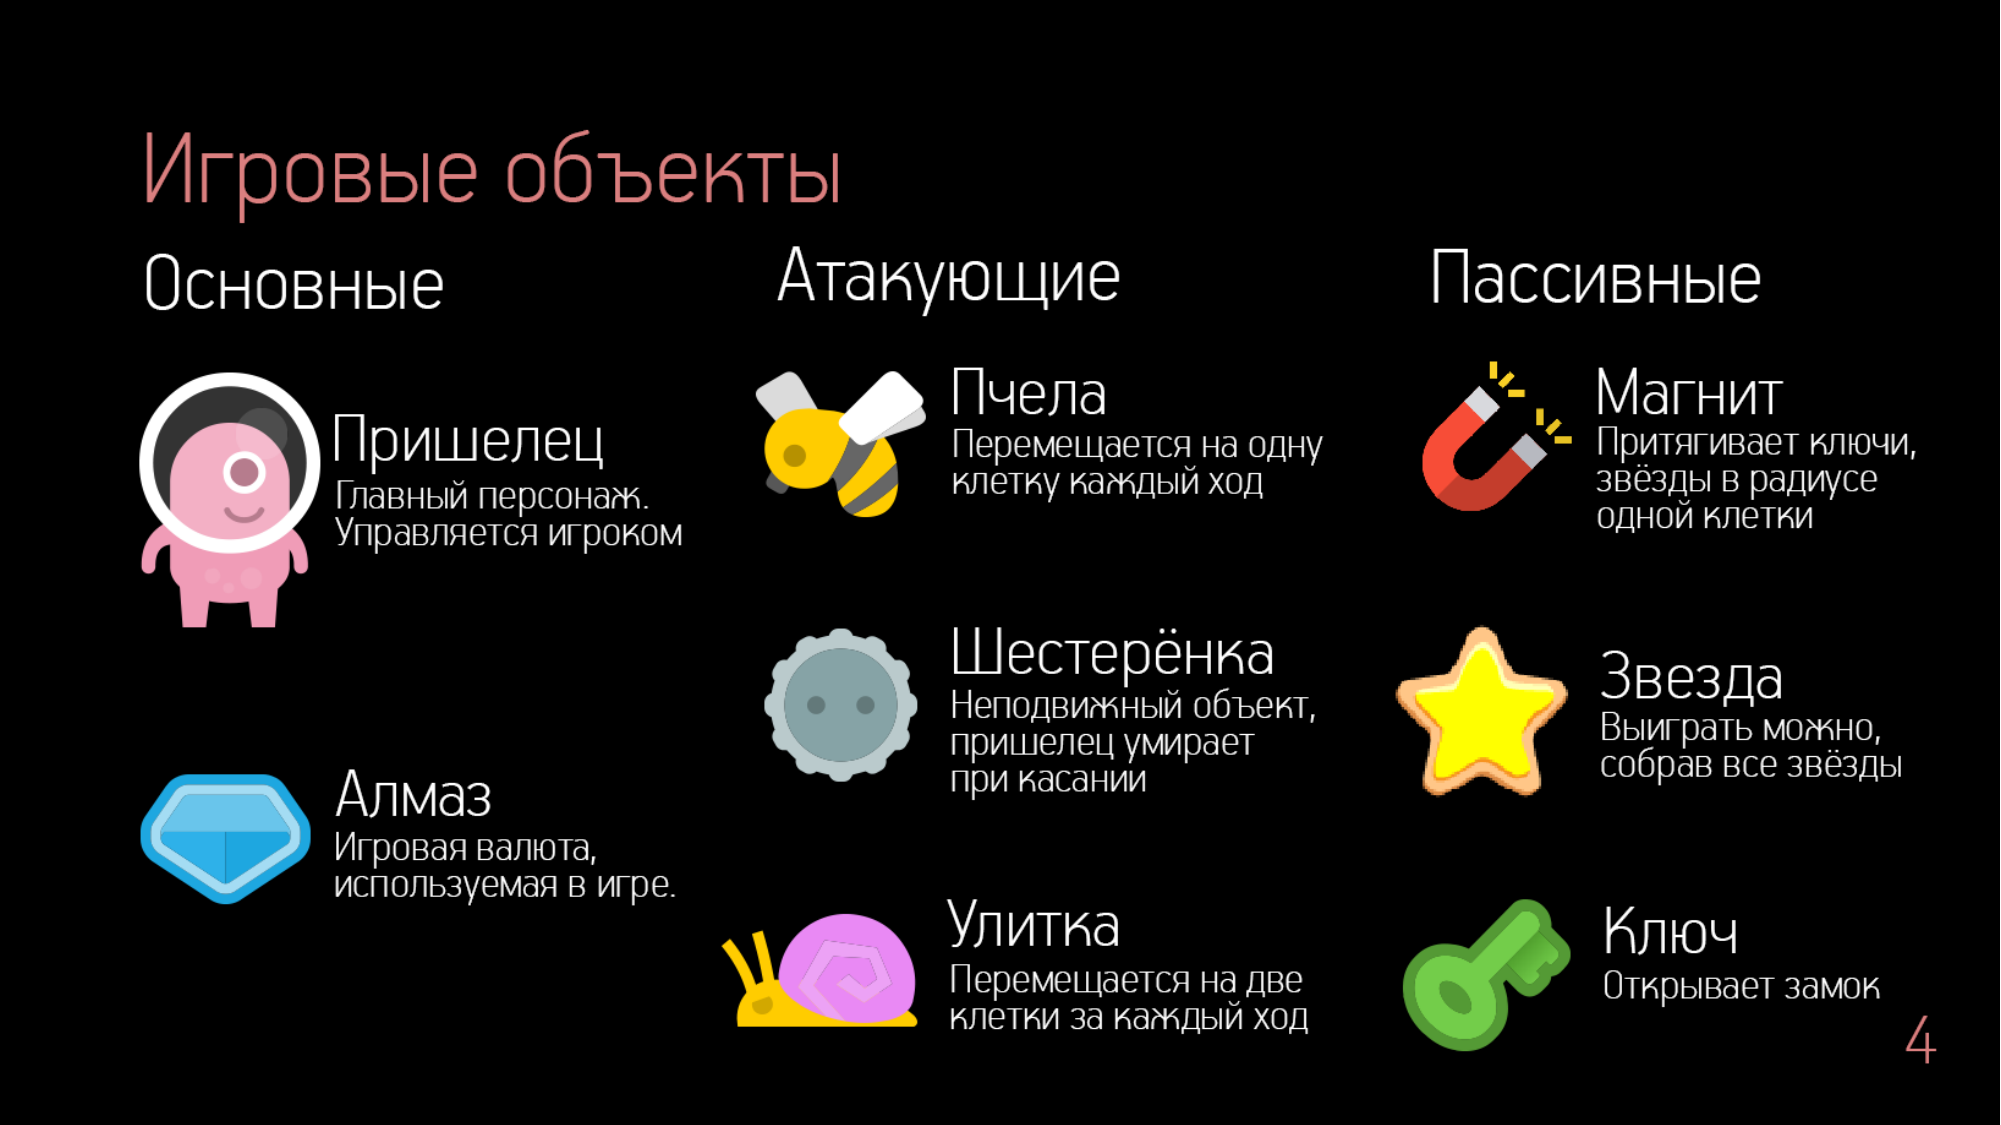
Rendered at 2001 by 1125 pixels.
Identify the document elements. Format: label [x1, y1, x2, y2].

list [0, 0, 2000, 1125]
